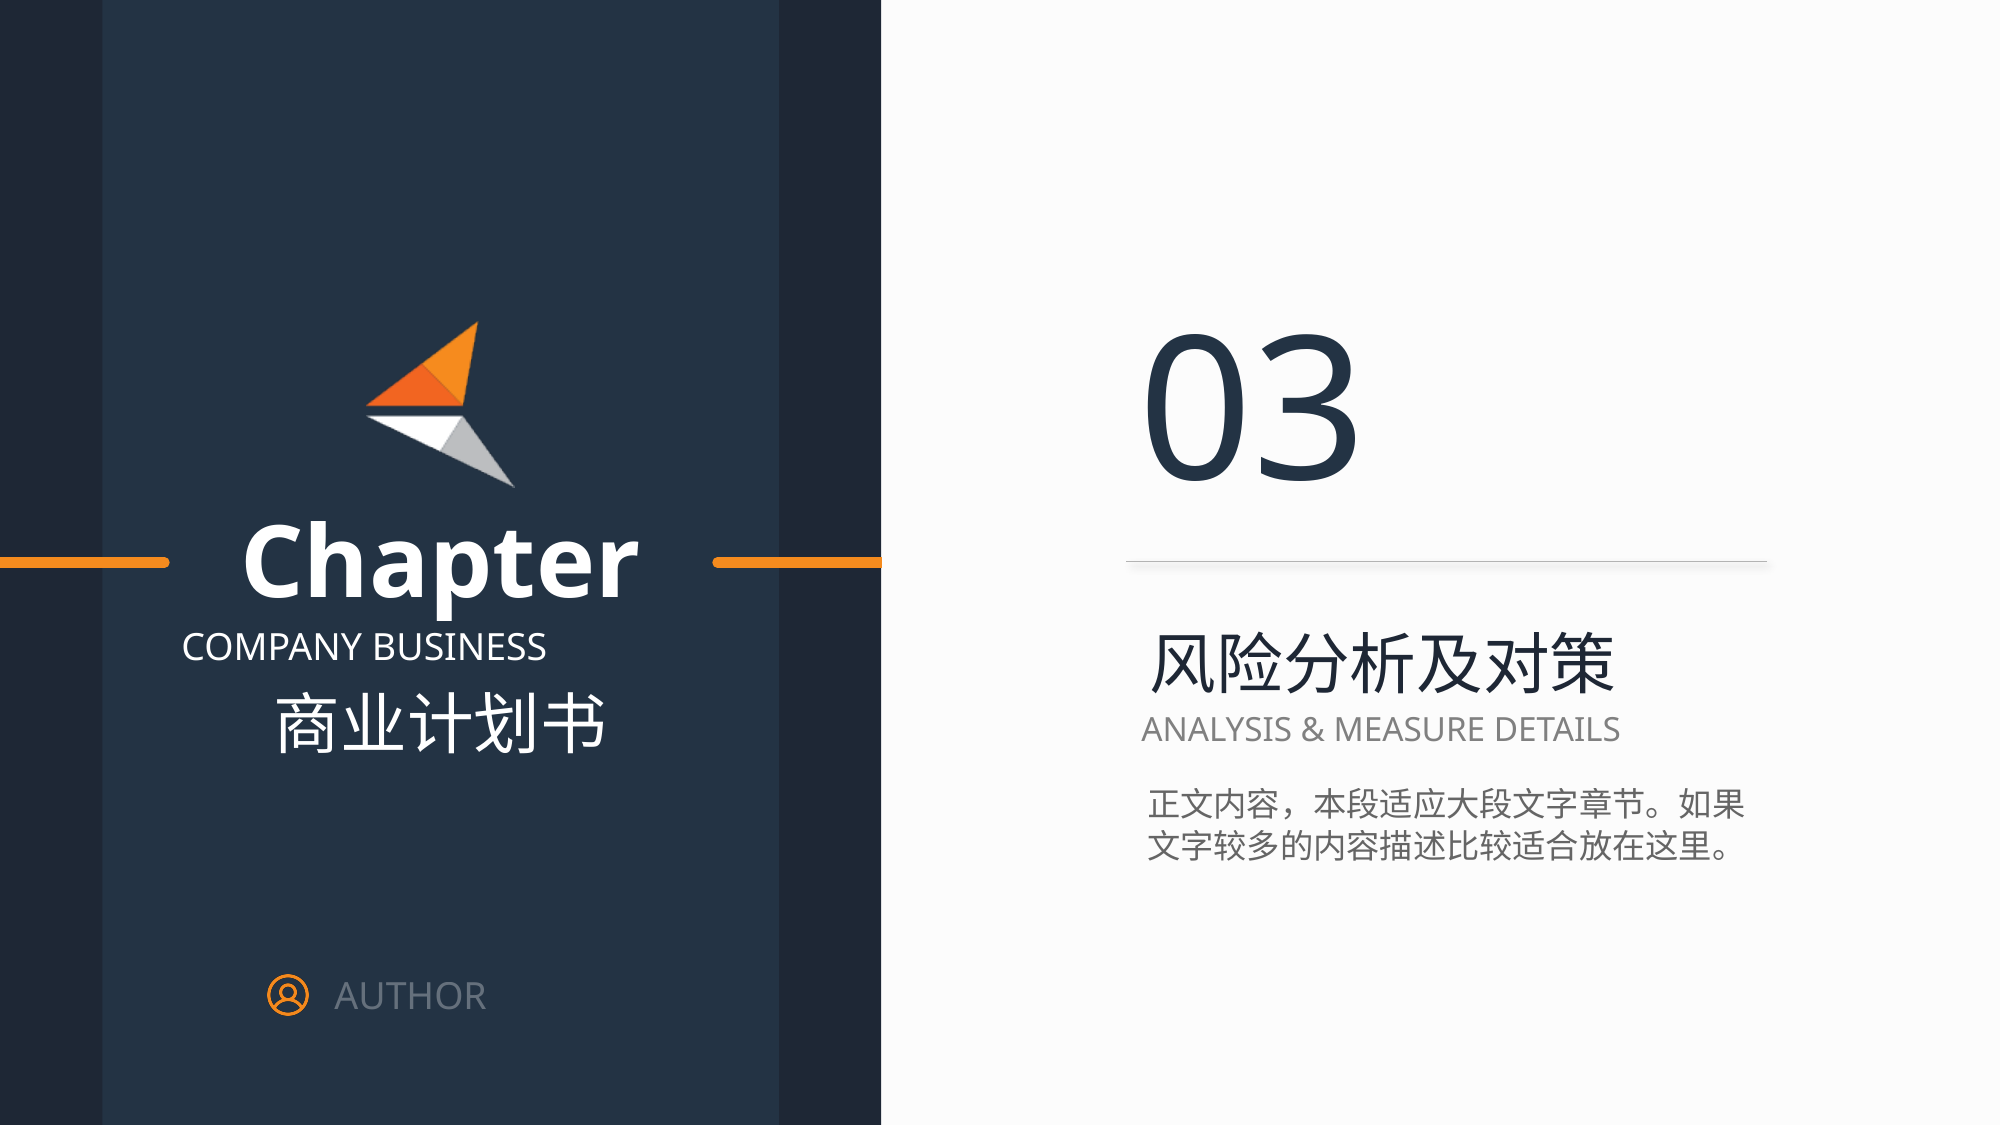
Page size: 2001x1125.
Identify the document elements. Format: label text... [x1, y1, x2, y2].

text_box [267, 964, 615, 1026]
text_box 商业计划书 [258, 677, 623, 770]
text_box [166, 321, 715, 677]
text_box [1125, 272, 1768, 872]
